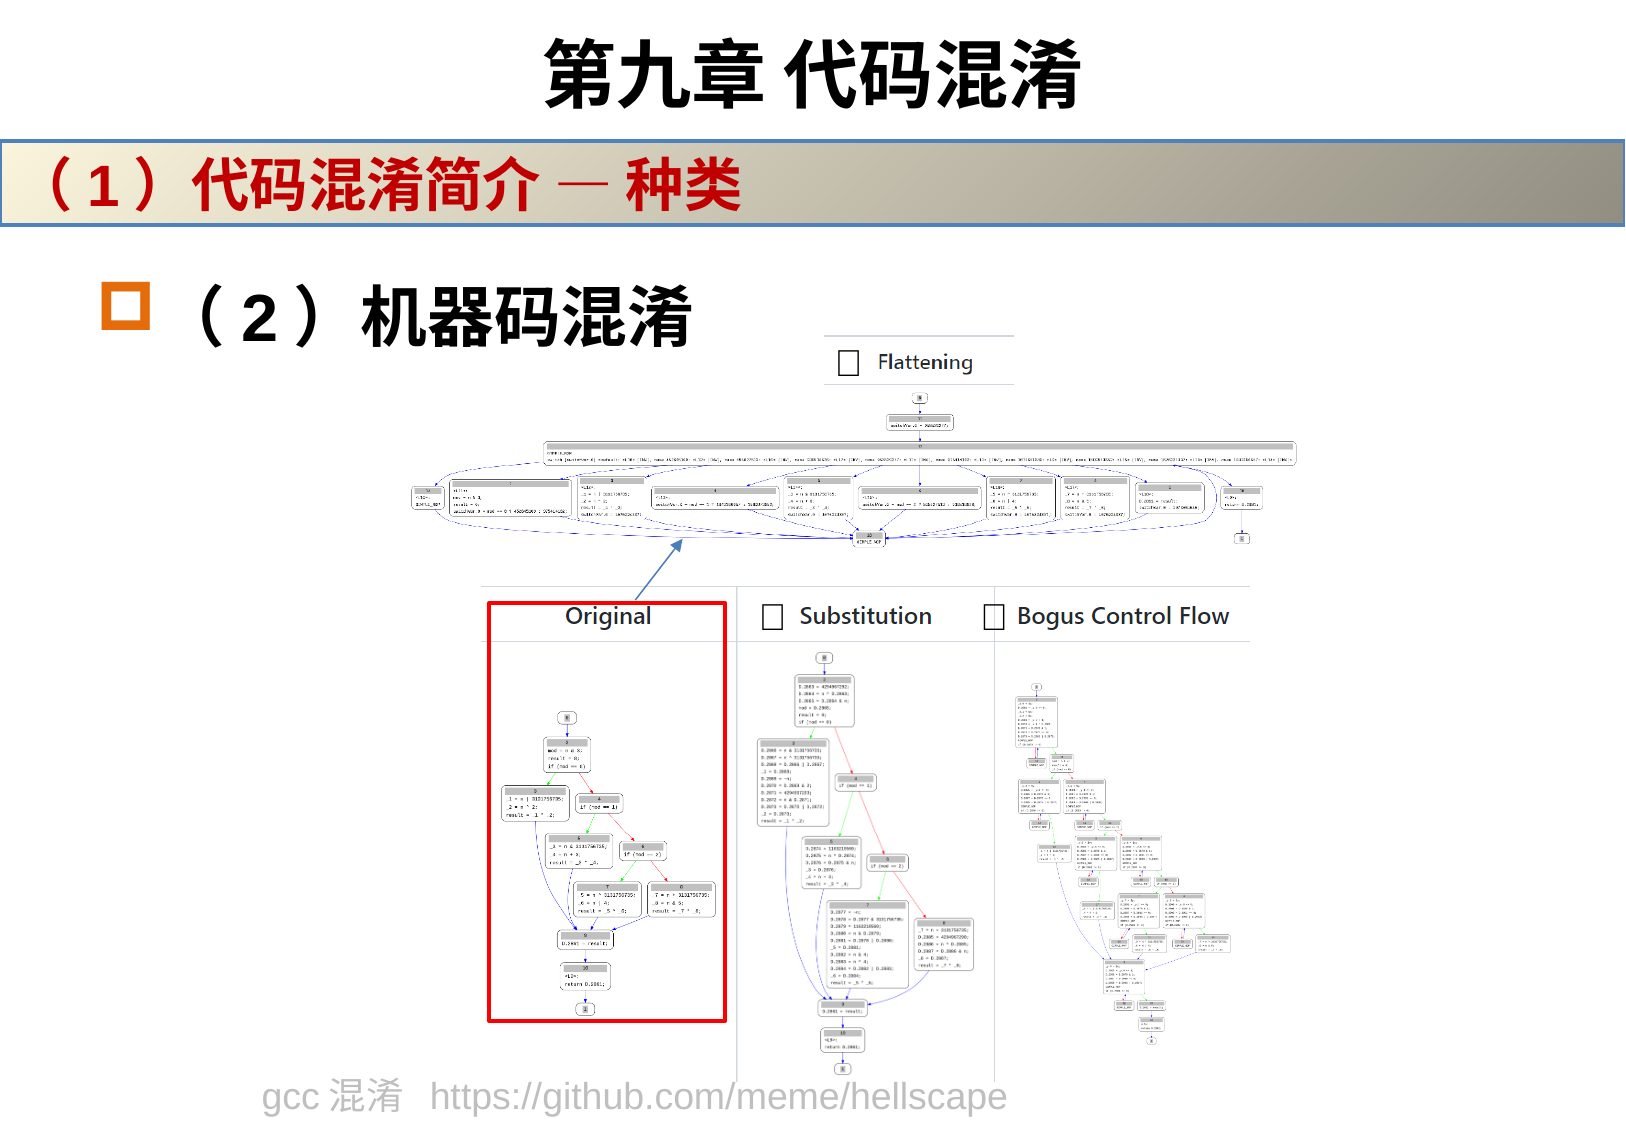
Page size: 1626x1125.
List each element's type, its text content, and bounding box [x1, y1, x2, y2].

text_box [410, 325, 1297, 548]
text_box gcc混淆 https://github.com/meme/hellscape [246, 1064, 1071, 1125]
title 第九章 代码混淆 [81, 19, 1544, 126]
list （2）机器码混淆 [81, 267, 1544, 1059]
text_box （1）代码混淆简介 — 种类 [0, 139, 1625, 227]
picture [481, 585, 1250, 1082]
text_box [634, 538, 683, 601]
